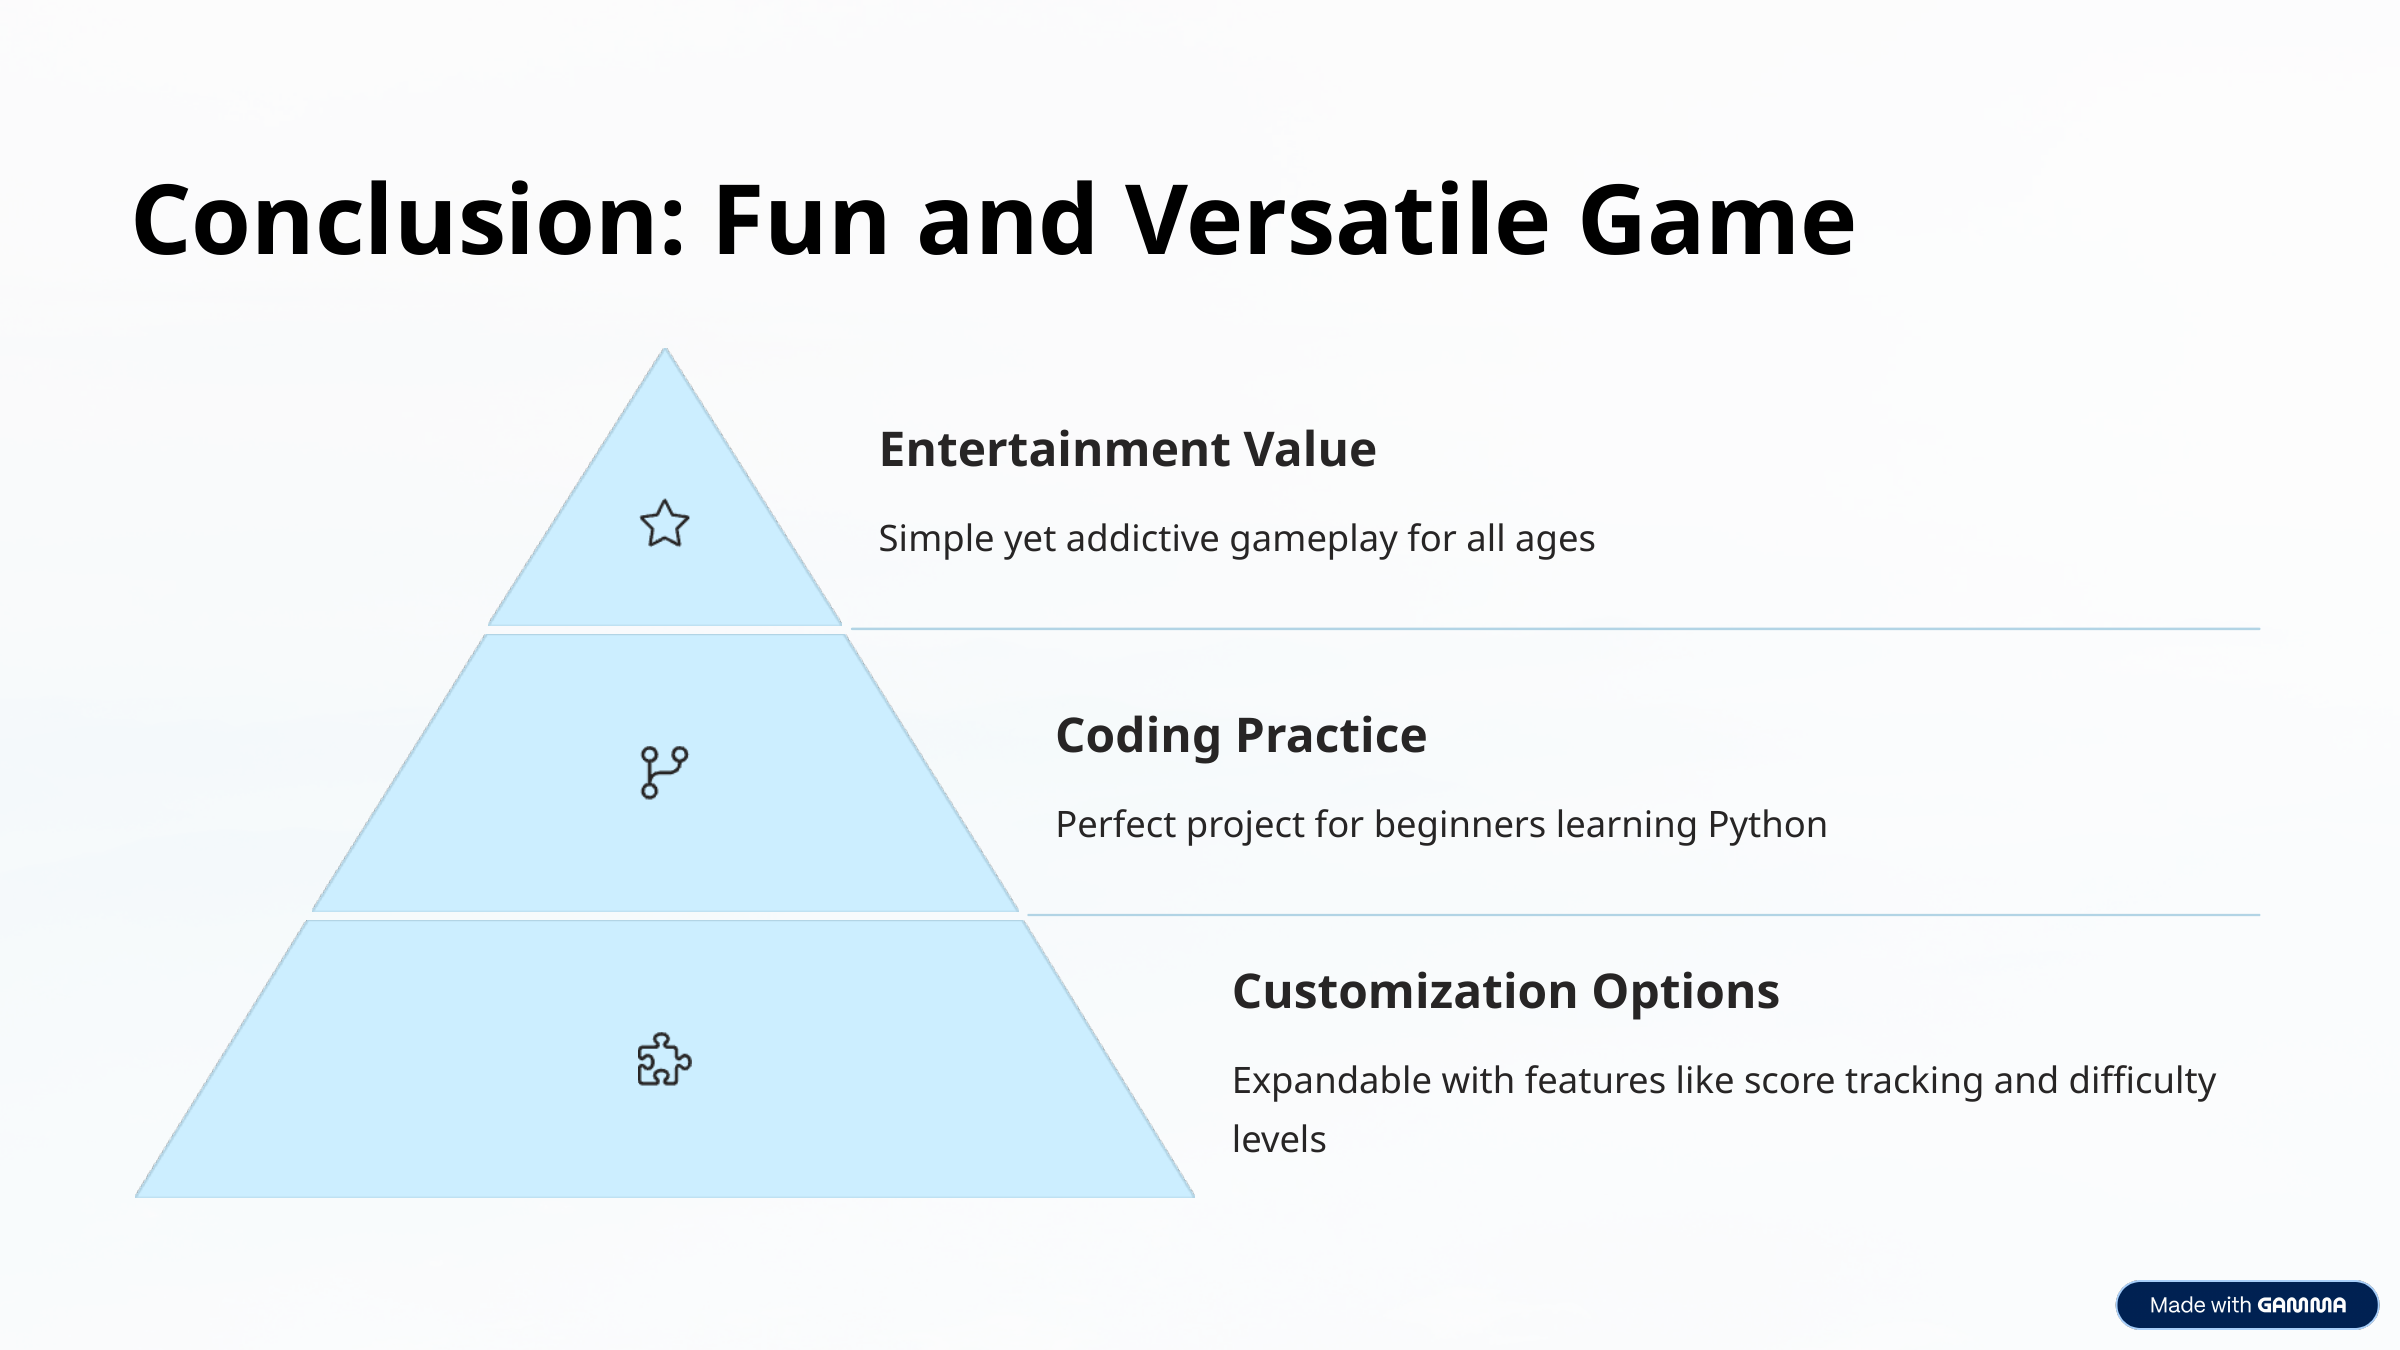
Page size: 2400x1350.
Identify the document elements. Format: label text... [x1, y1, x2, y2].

picture [2106, 1271, 2389, 1339]
text_box Entertainment Value [878, 415, 1368, 477]
picture [311, 634, 1019, 912]
picture [135, 920, 1195, 1198]
picture [488, 348, 842, 626]
text_box Perfect project for beginners learning Python [1055, 785, 1849, 845]
text_box Coding Practice [1055, 701, 1544, 763]
text_box [850, 627, 2261, 631]
text_box Simple yet addictive gameplay for all ages [878, 498, 1618, 559]
text_box [1027, 913, 2261, 917]
text_box Customization Options [1231, 958, 1750, 1020]
text_box Conclusion: Fun and Versatile Game [130, 152, 1744, 275]
text_box Expandable with features like score tracking and difficulty levels [1231, 1041, 2233, 1161]
